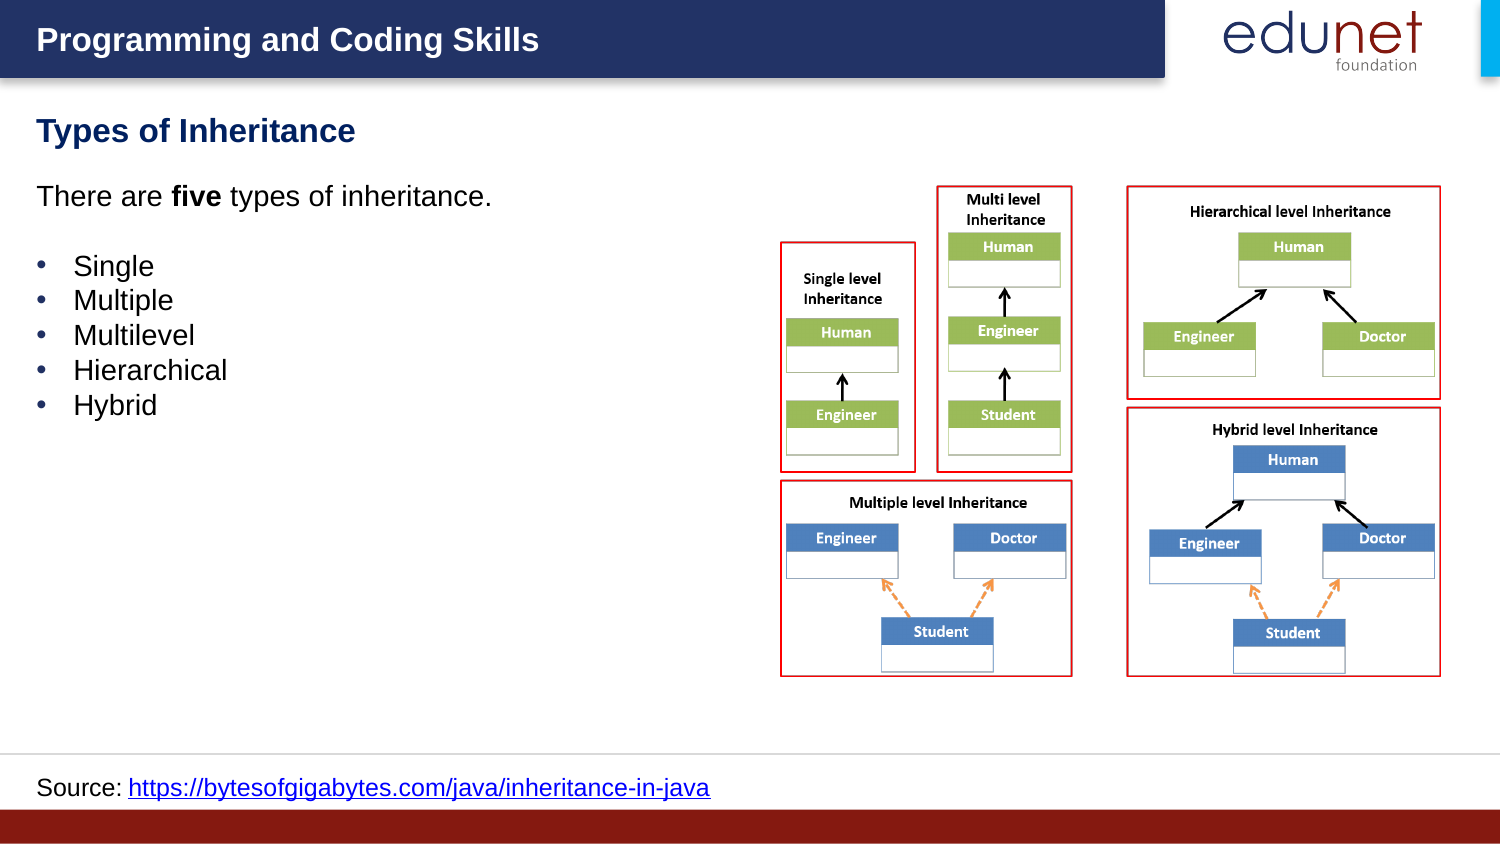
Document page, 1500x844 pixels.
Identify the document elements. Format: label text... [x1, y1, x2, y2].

picture [780, 183, 1441, 677]
picture [1219, 8, 1424, 75]
text_box https://bytesofgigabytes.com/java/inheritance-in-java [113, 763, 970, 809]
title Types of Inheritance [21, 101, 669, 172]
text_box Source: [21, 763, 113, 809]
text_box There are five types of inheritance. Single Multiple Multilevel Hierarchical Hybrid [25, 171, 658, 428]
